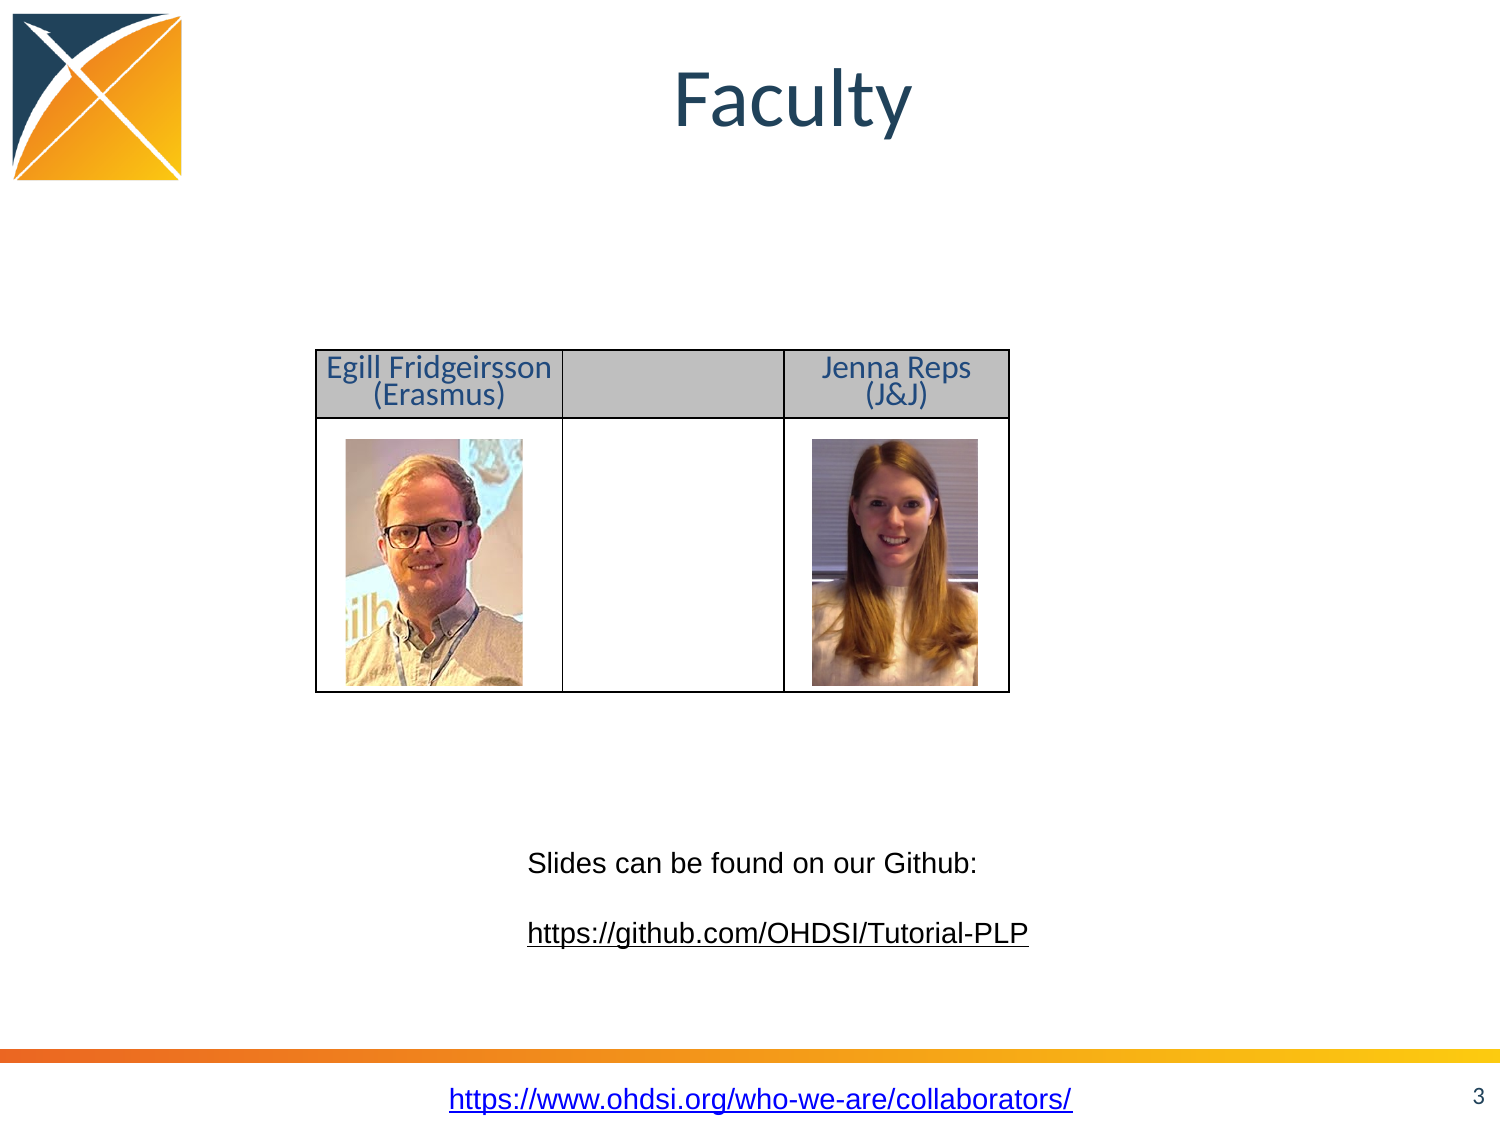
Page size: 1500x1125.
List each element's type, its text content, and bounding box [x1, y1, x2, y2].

table_cell [563, 419, 783, 691]
table_header Egill Fridgeirsson (Erasmus) [317, 351, 562, 417]
slide_number 3 [1149, 1065, 1500, 1125]
picture [811, 438, 978, 687]
title Faculty [174, 24, 1413, 162]
table_cell [785, 419, 1008, 691]
picture [0, 0, 206, 200]
table_cell [317, 419, 562, 691]
table_header Jenna Reps (J&J) [785, 351, 1008, 417]
picture [345, 438, 523, 687]
text_box Slides can be found on our Github: https://github.com/OHDSI/Tutorial-PLP [512, 837, 1075, 958]
text_box https://www.ohdsi.org/who-we-are/collaborators/ [434, 1072, 1116, 1125]
table_header [563, 351, 783, 417]
